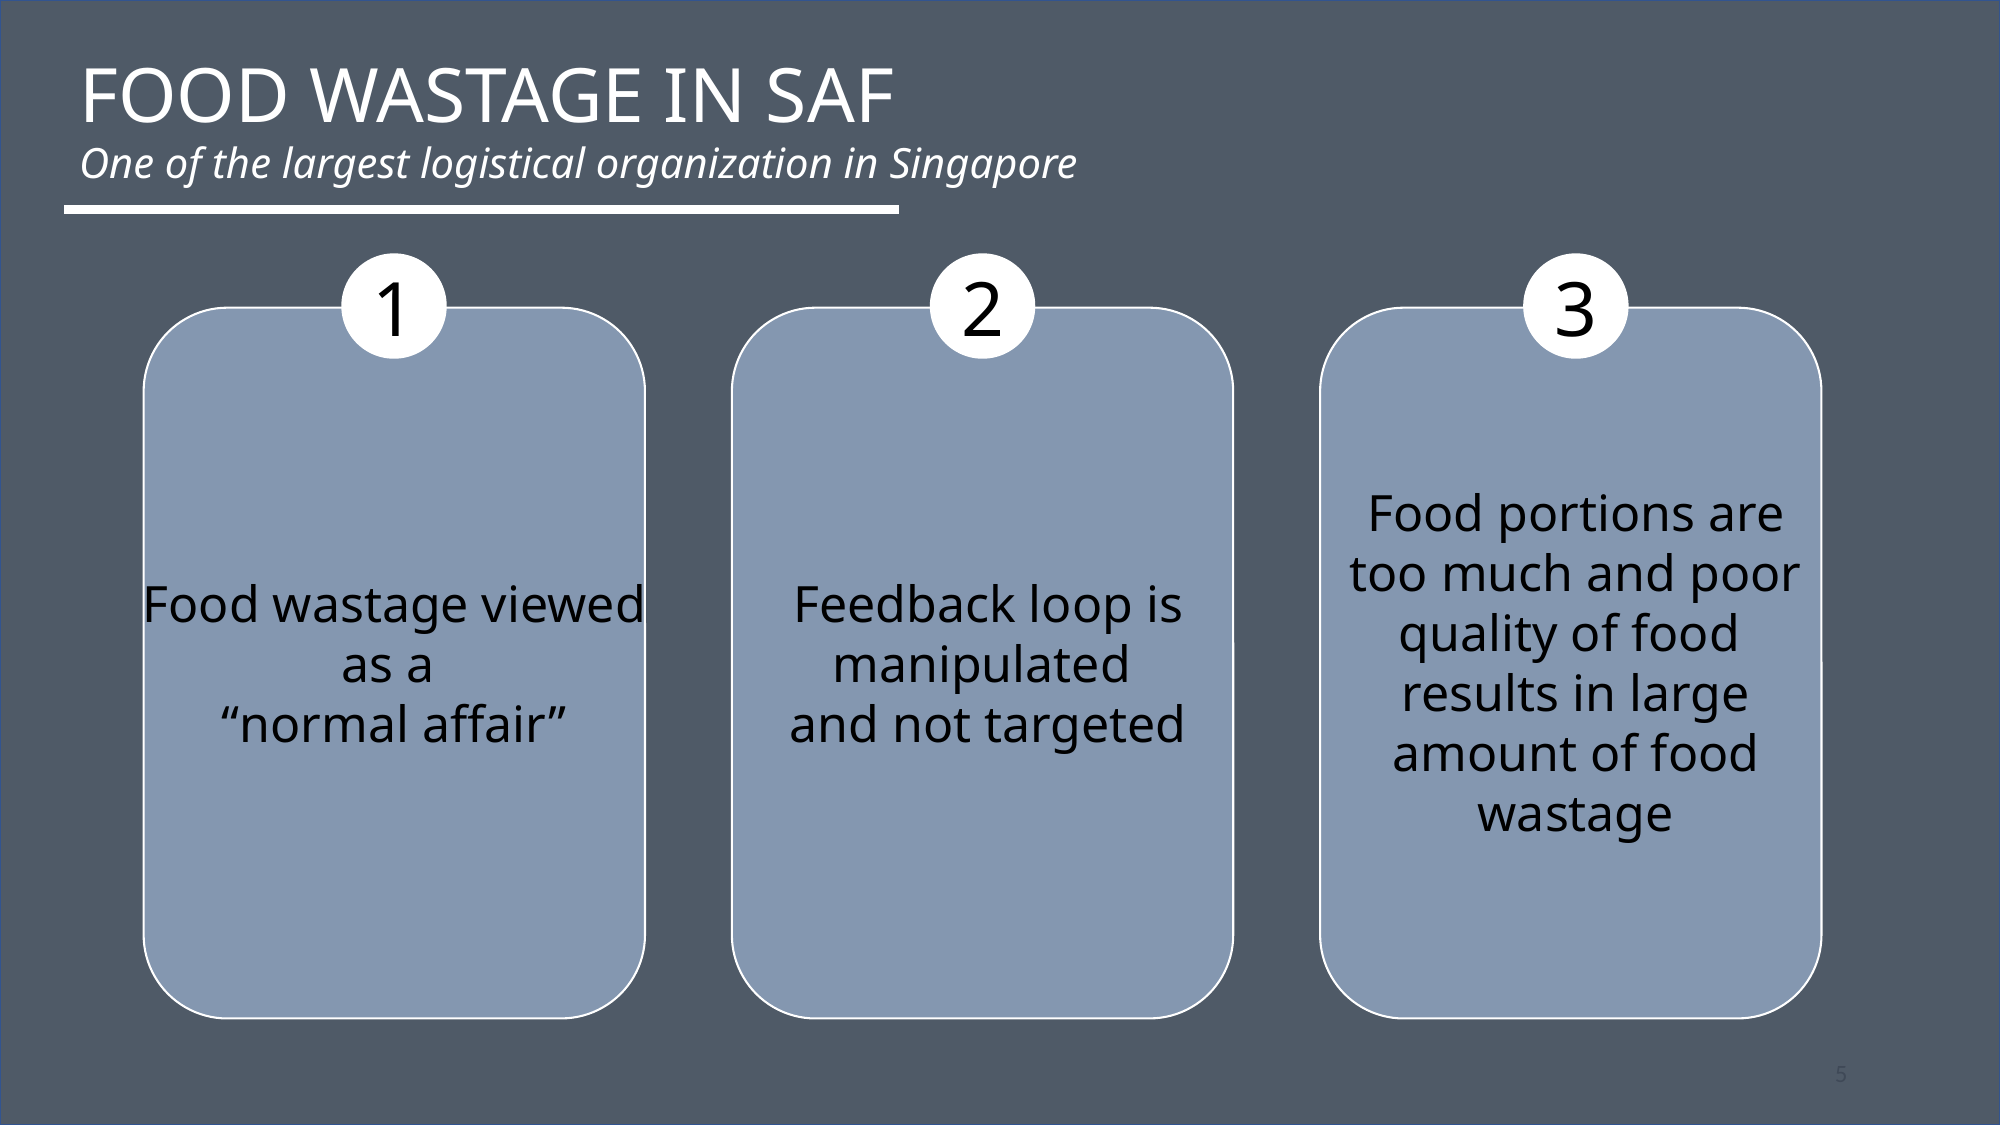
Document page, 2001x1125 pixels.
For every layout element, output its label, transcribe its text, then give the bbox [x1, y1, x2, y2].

text_box 1 [341, 253, 447, 359]
text_box [730, 306, 1235, 1020]
text_box FOOD WASTAGE IN SAF One of the largest logistical organization in Singapore [64, 39, 1787, 195]
text_box [142, 760, 647, 1020]
text_box Food portions are too much and poor quality of food results in large amount of food wastage [1325, 473, 1827, 849]
text_box Feedback loop is manipulated and not targeted [738, 564, 1239, 760]
text_box [142, 306, 646, 564]
text_box [0, 0, 2000, 1125]
text_box [1319, 306, 1823, 1020]
text_box 2 [929, 253, 1036, 359]
text_box Food wastage viewed as a “normal affair” [108, 564, 681, 760]
text_box 3 [1523, 253, 1629, 359]
